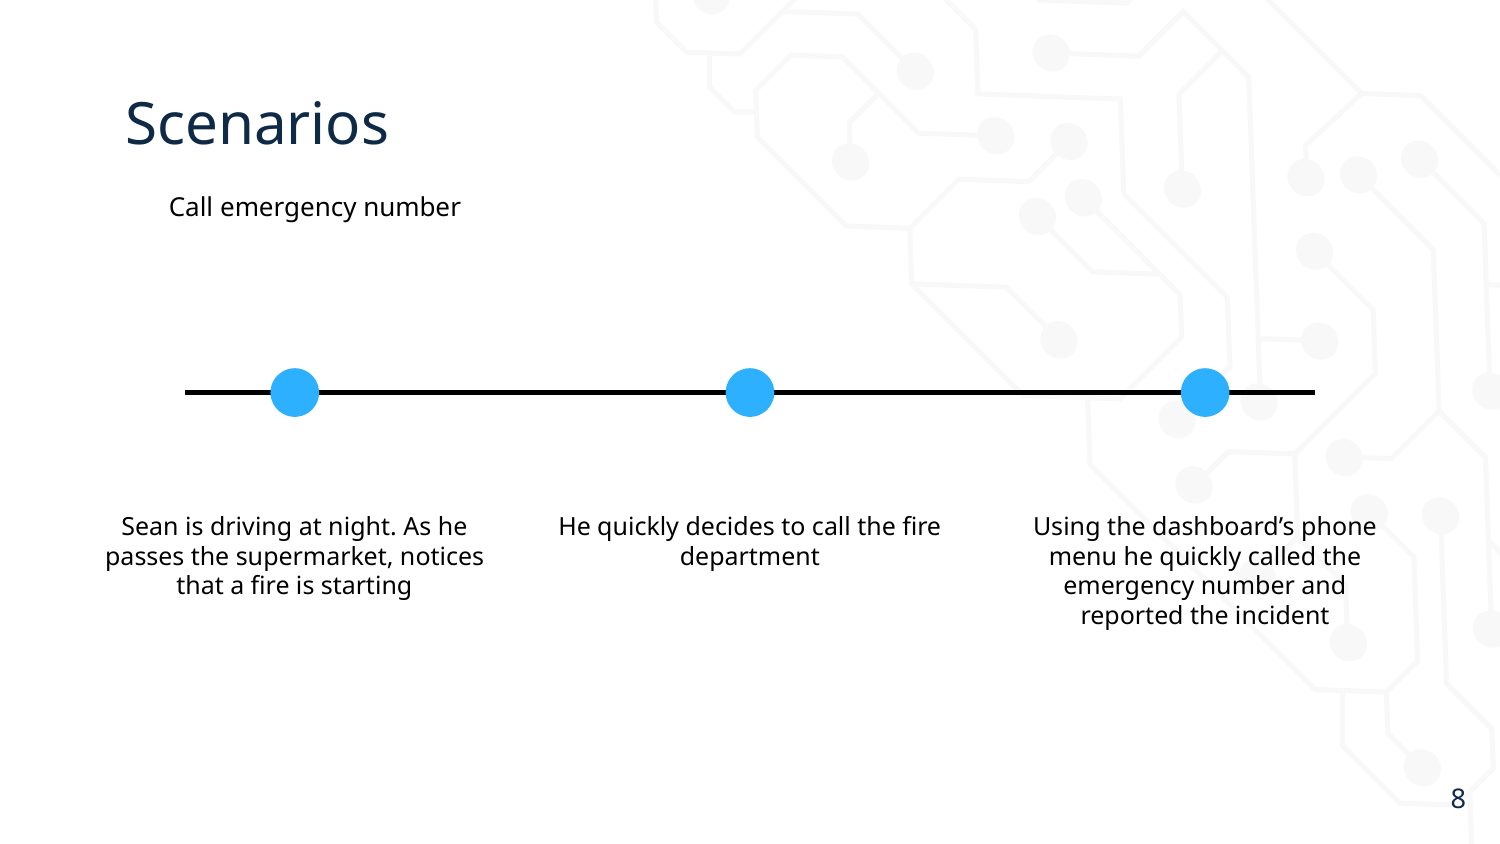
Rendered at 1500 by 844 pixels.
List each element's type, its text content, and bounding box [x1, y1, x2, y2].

subtitle He quickly decides to call the fire department [538, 495, 962, 638]
text_box [1180, 368, 1230, 391]
text_box [272, 401, 318, 417]
text_box [725, 368, 775, 391]
subtitle Sean is driving at night. As he passes the supermarket, notices that a fire is starting [83, 495, 507, 638]
text_box [270, 368, 319, 391]
title Scenarios [110, 71, 889, 166]
text_box [1182, 401, 1228, 417]
text_box [727, 401, 773, 417]
text_box ‹#› [1391, 766, 1482, 832]
subtitle Call emergency number [153, 175, 671, 306]
subtitle Using the dashboard’s phone menu he quickly called the emergency number and reported the incident [993, 495, 1417, 638]
